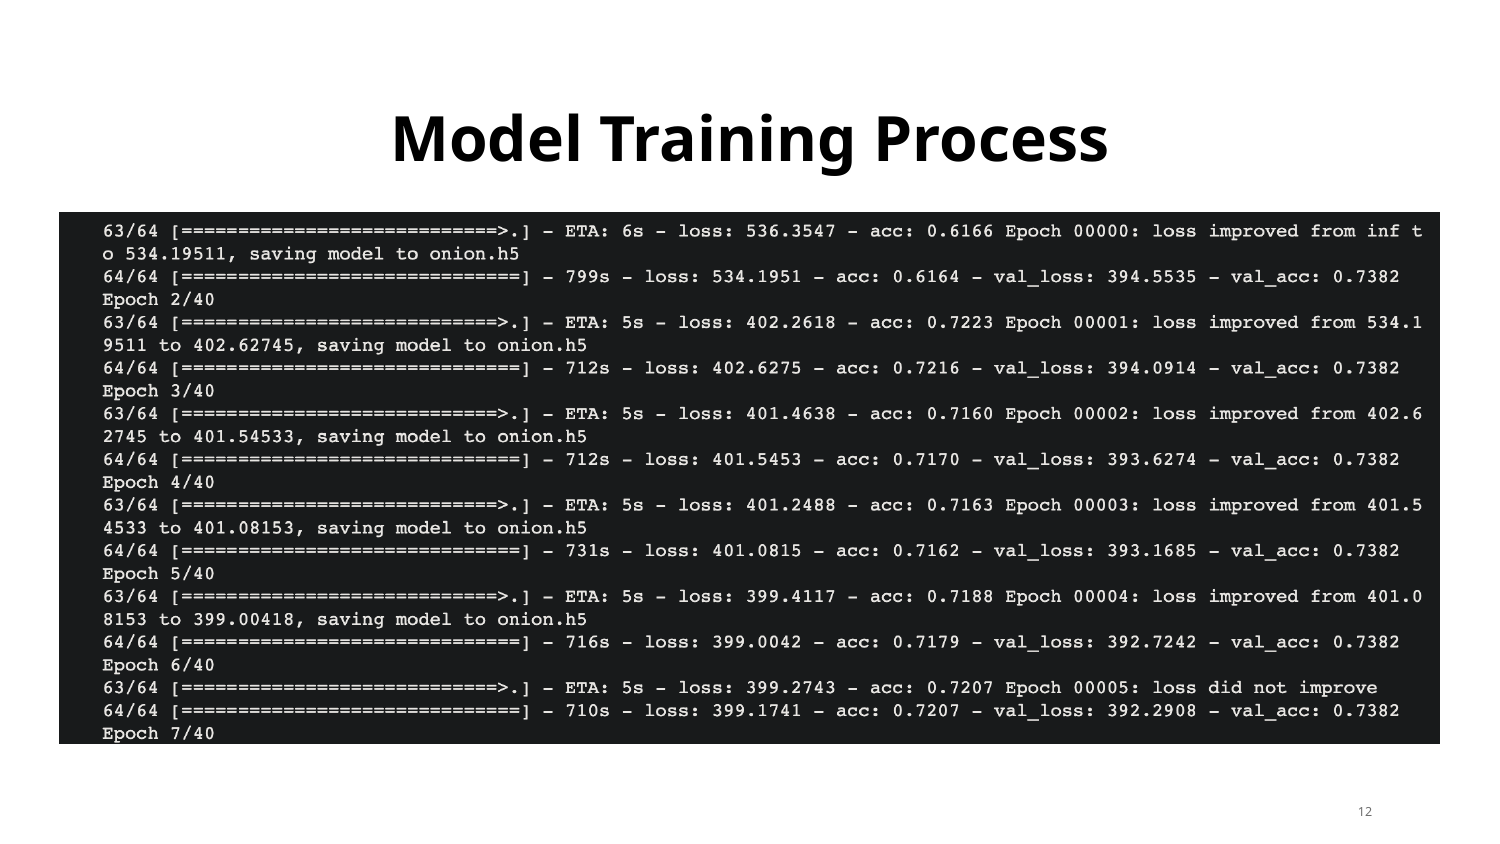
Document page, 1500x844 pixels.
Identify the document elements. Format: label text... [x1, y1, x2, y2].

title Model Training Process [68, 100, 1432, 182]
picture [59, 212, 1441, 745]
